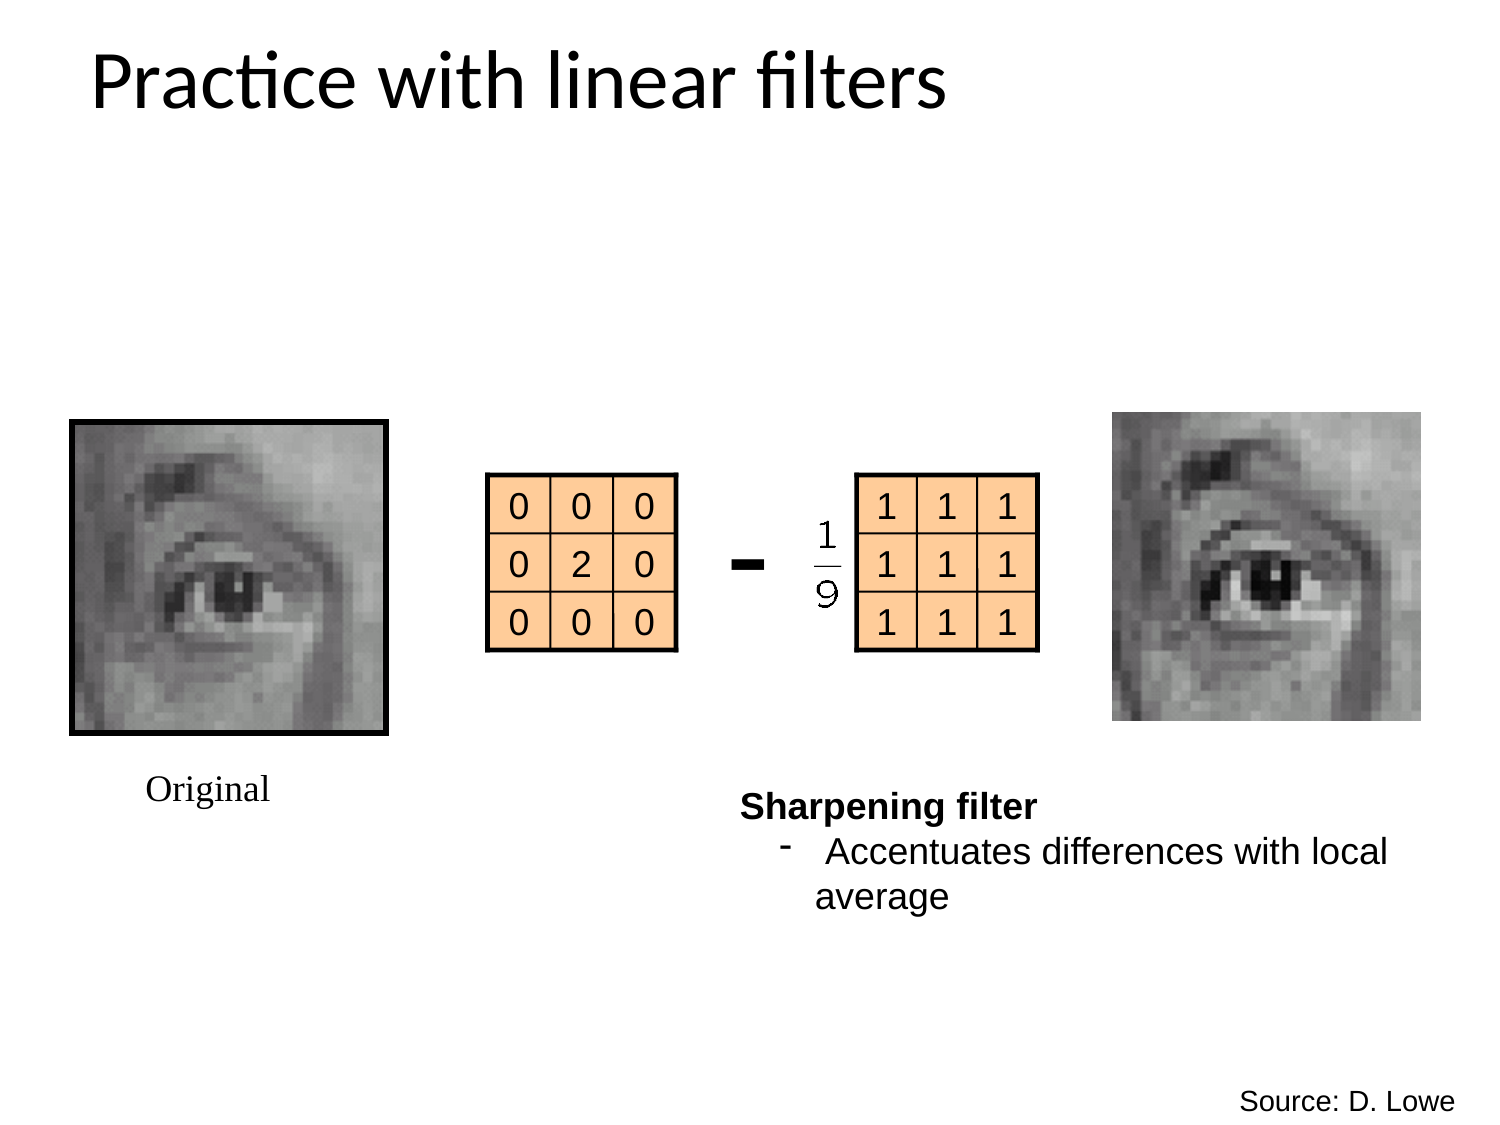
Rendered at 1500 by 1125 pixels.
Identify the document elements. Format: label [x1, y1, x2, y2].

text_box [812, 474, 1038, 651]
text_box [130, 756, 286, 817]
text_box [487, 474, 677, 651]
title [74, 0, 1426, 151]
picture [1112, 412, 1421, 721]
text_box [1224, 1074, 1471, 1125]
text_box [712, 462, 785, 628]
picture [74, 424, 383, 730]
text_box [725, 774, 1450, 925]
